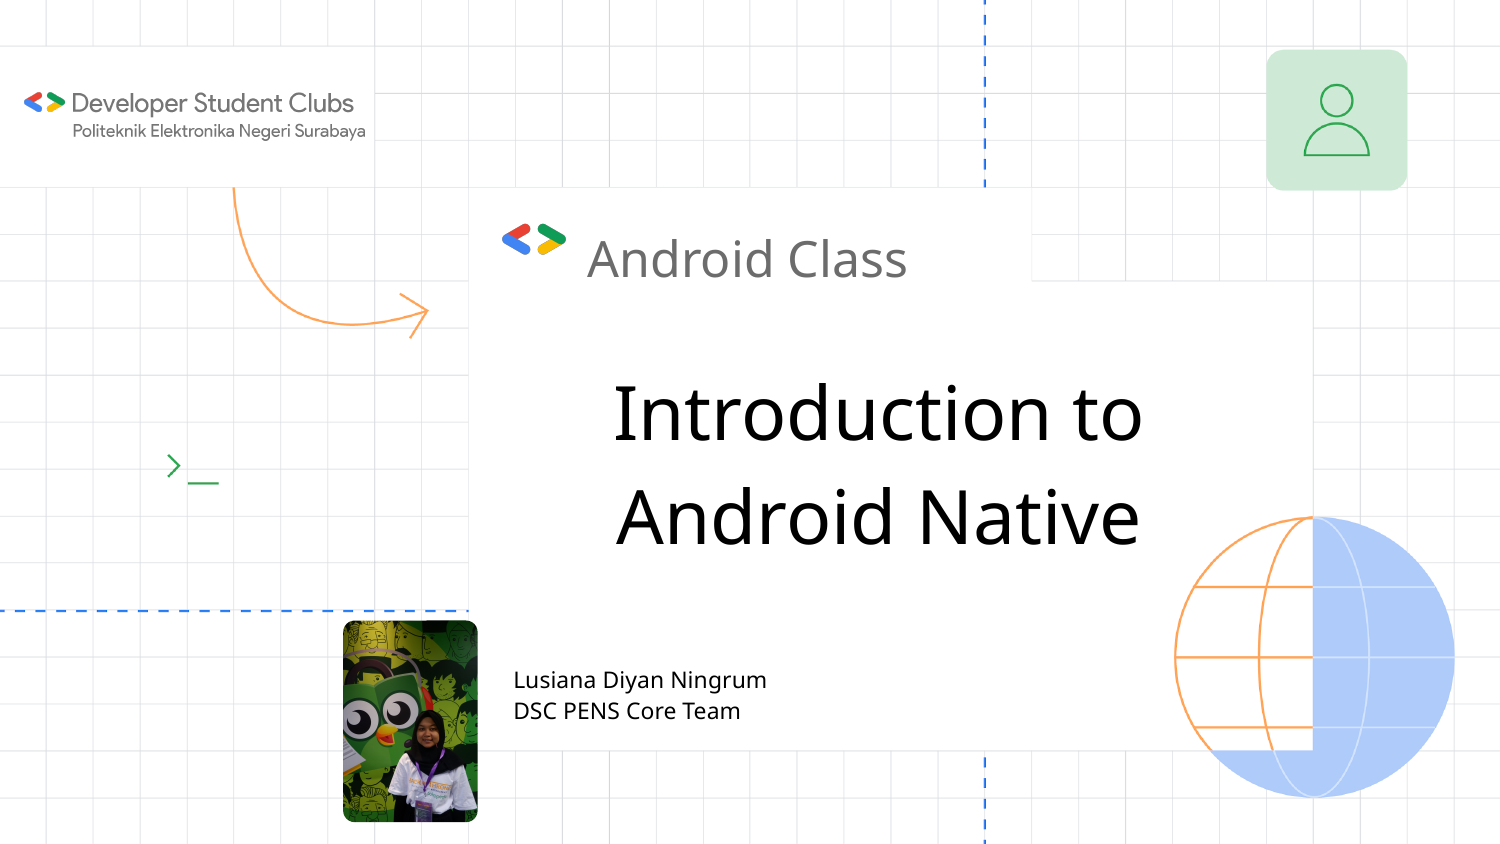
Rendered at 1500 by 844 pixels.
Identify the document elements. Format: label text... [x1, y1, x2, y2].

text_box Lusiana Diyan Ningrum DSC PENS Core Team [498, 646, 793, 697]
title Introduction to Android Native [498, 344, 1260, 567]
picture [0, 0, 1500, 844]
subtitle Android Class [581, 203, 1012, 297]
